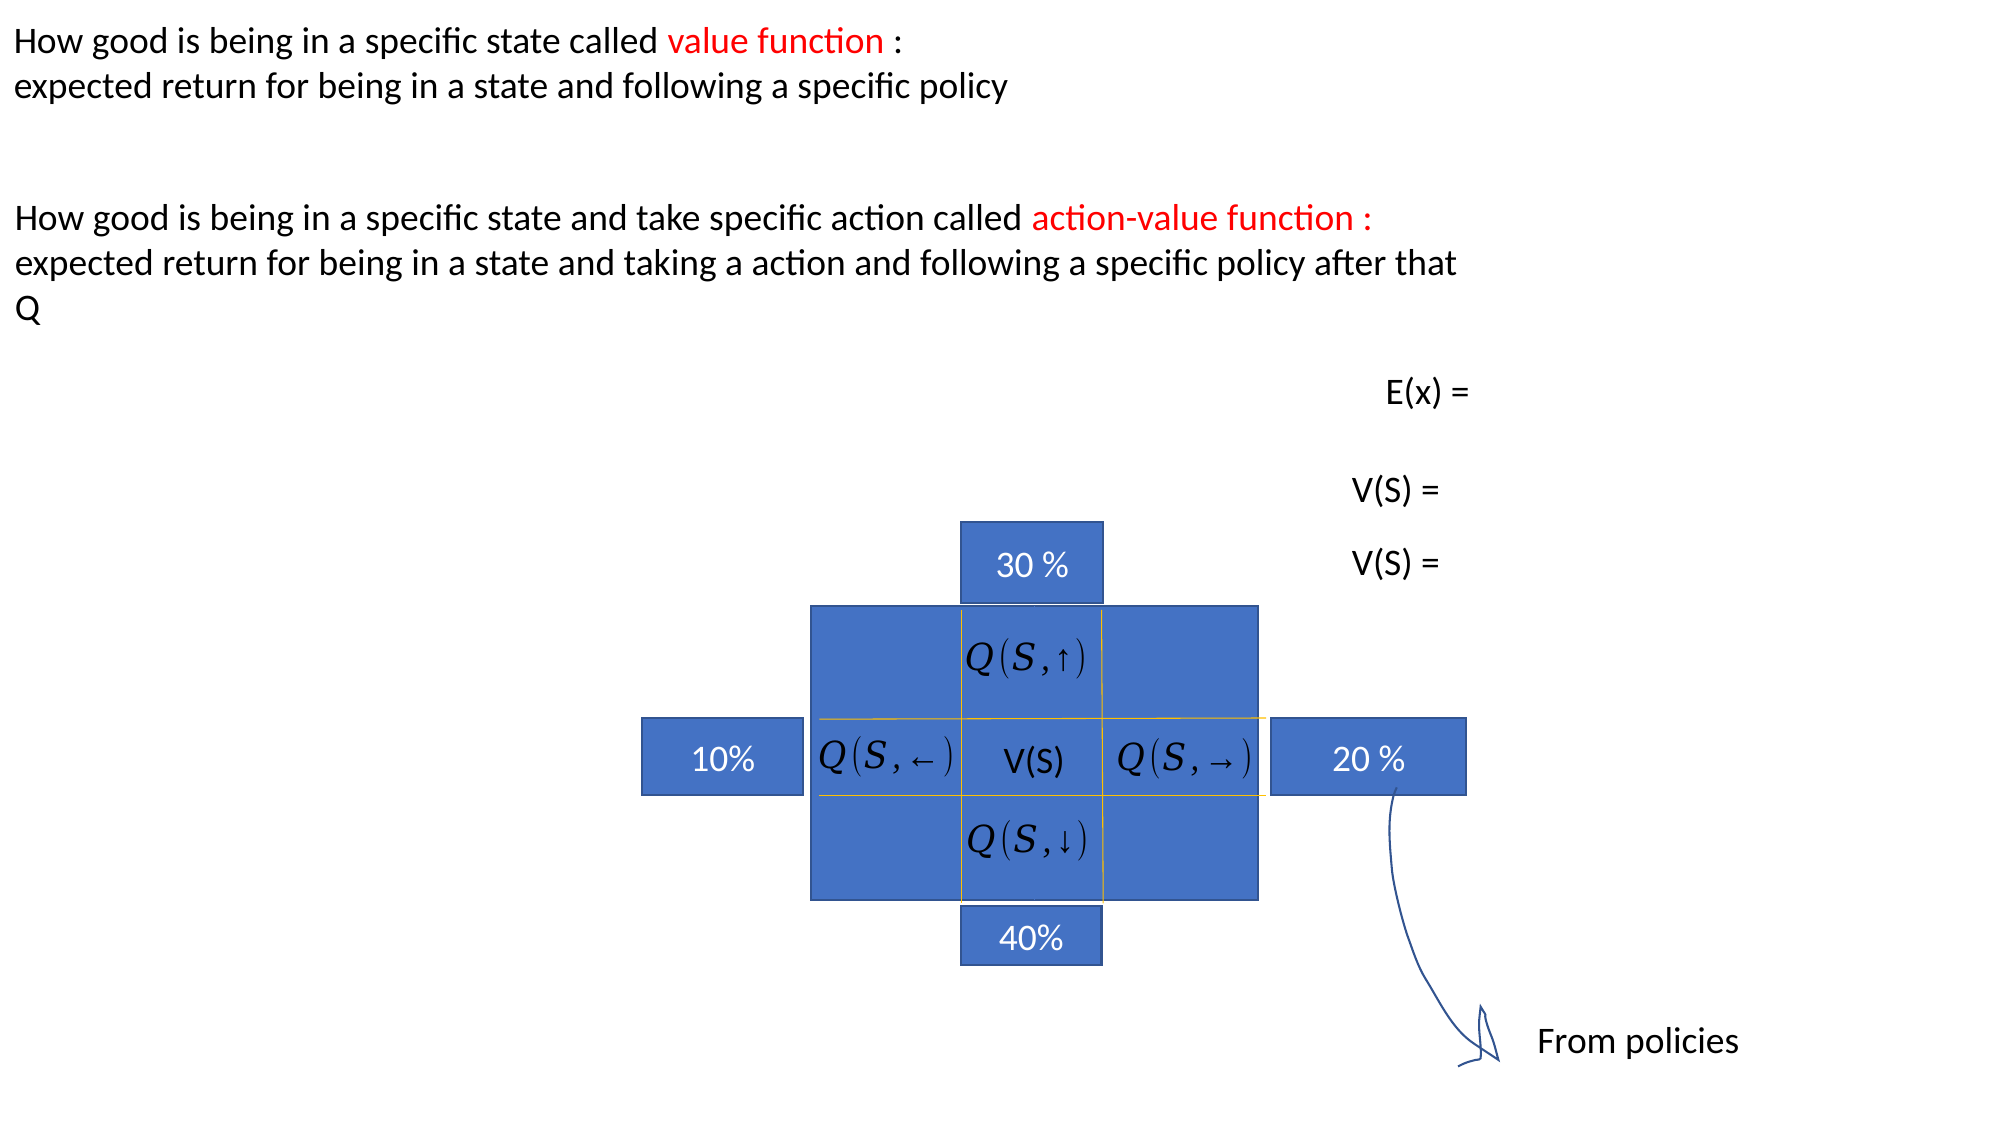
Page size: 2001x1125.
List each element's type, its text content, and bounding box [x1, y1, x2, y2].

text_box 10% [641, 717, 804, 796]
text_box [810, 605, 1259, 901]
text_box V(S) [988, 728, 1034, 788]
text_box 20 % [1270, 717, 1467, 796]
text_box V(S) [1035, 728, 1097, 788]
text_box [1388, 786, 1501, 1068]
text_box 40% [960, 905, 1103, 966]
text_box 30 % [960, 521, 1104, 604]
text_box From policies [1522, 1008, 1820, 1069]
